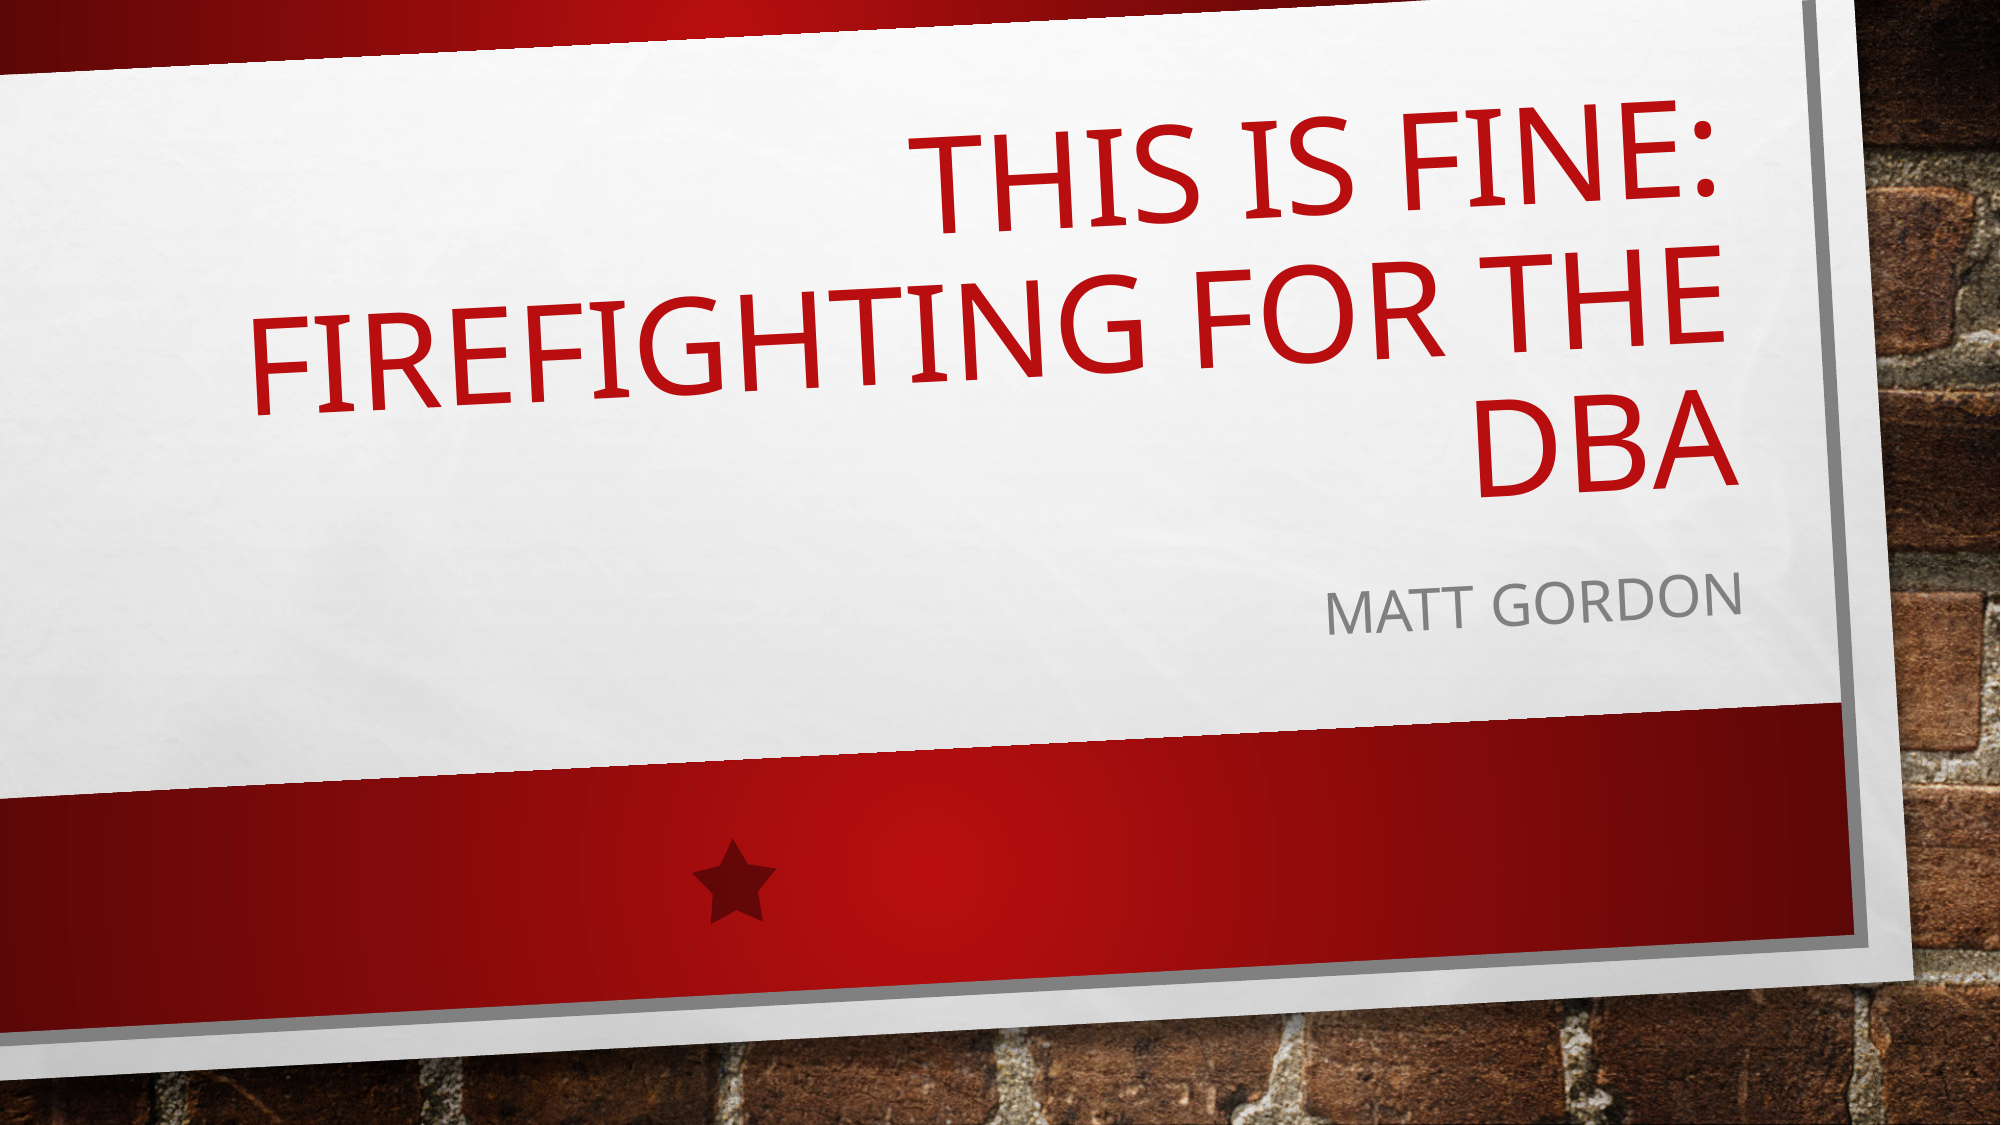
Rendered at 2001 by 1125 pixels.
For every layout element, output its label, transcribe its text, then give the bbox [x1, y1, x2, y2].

picture [0, 0, 2000, 1125]
title THIS is fine: Firefighting for the DBA [135, 67, 1758, 605]
subtitle Matt Gordon [159, 533, 1763, 708]
